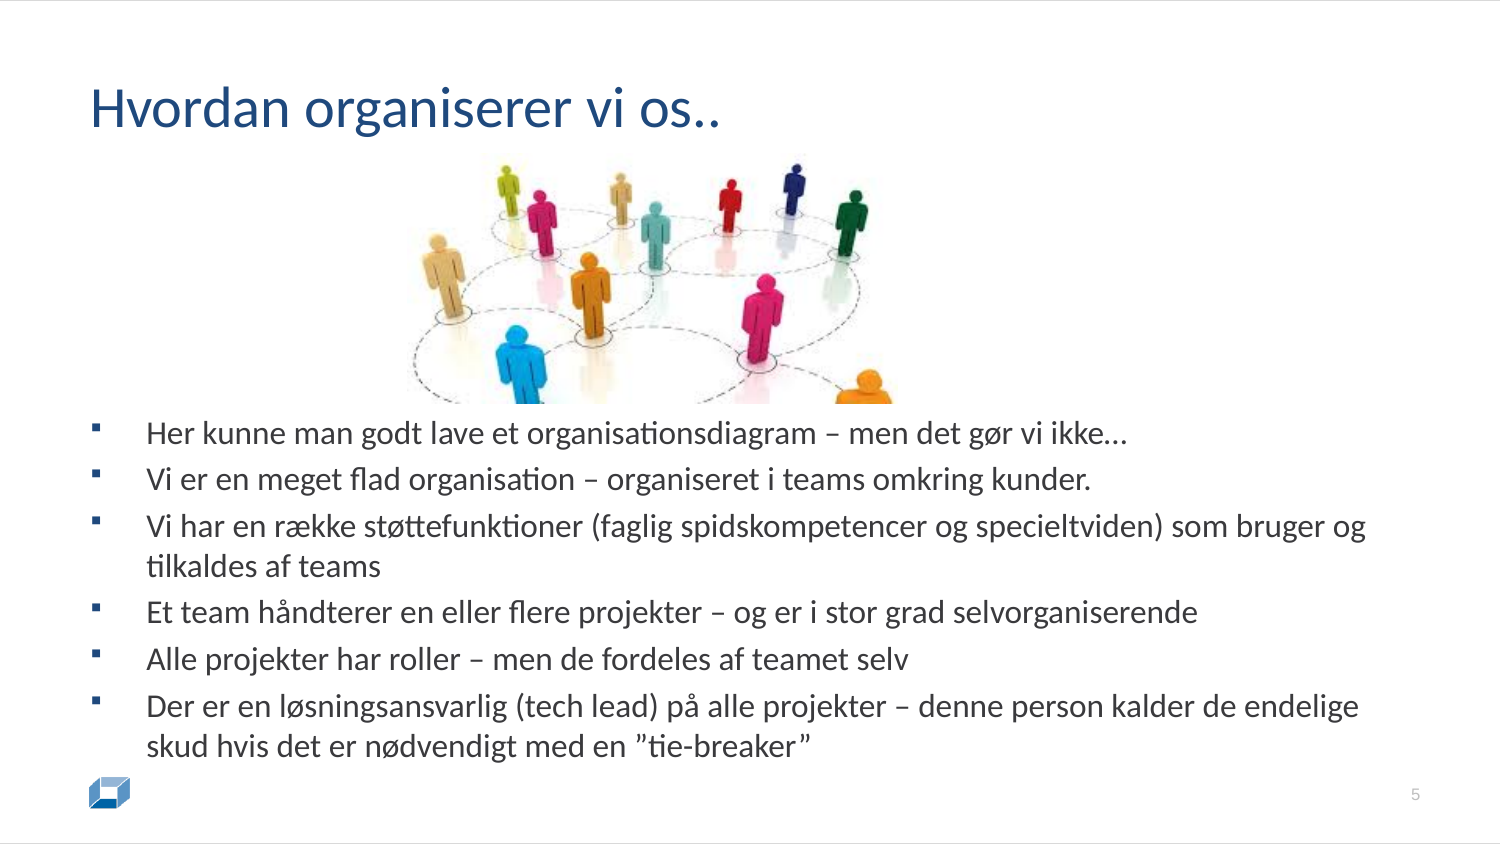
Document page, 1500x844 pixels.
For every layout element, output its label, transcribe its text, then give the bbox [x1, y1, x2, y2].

title Hvordan organiserer vi os.. [74, 33, 1426, 175]
list Her kunne man godt lave et organisationsdiagram – men det gør vi ikke… Vi er en meget flad organisation – organiseret i teams omkring kunder. Vi har en række støttefunktioner (faglig spidskompetencer og specieltviden) som bruger og tilkaldes af teams Et team håndterer en eller flere projekter – og er i stor grad selvorganiserende Alle projekter har roller – men de fordeles af teamet selv Der er en løsningsansvarlig (tech lead) på alle projekter – denne person kalder de endelige skud hvis det er nødvendigt med en ”tie-breaker” [74, 403, 1426, 741]
picture [407, 153, 899, 404]
picture [88, 776, 133, 810]
picture [510, 345, 524, 349]
slide_number 5 [1380, 770, 1452, 816]
